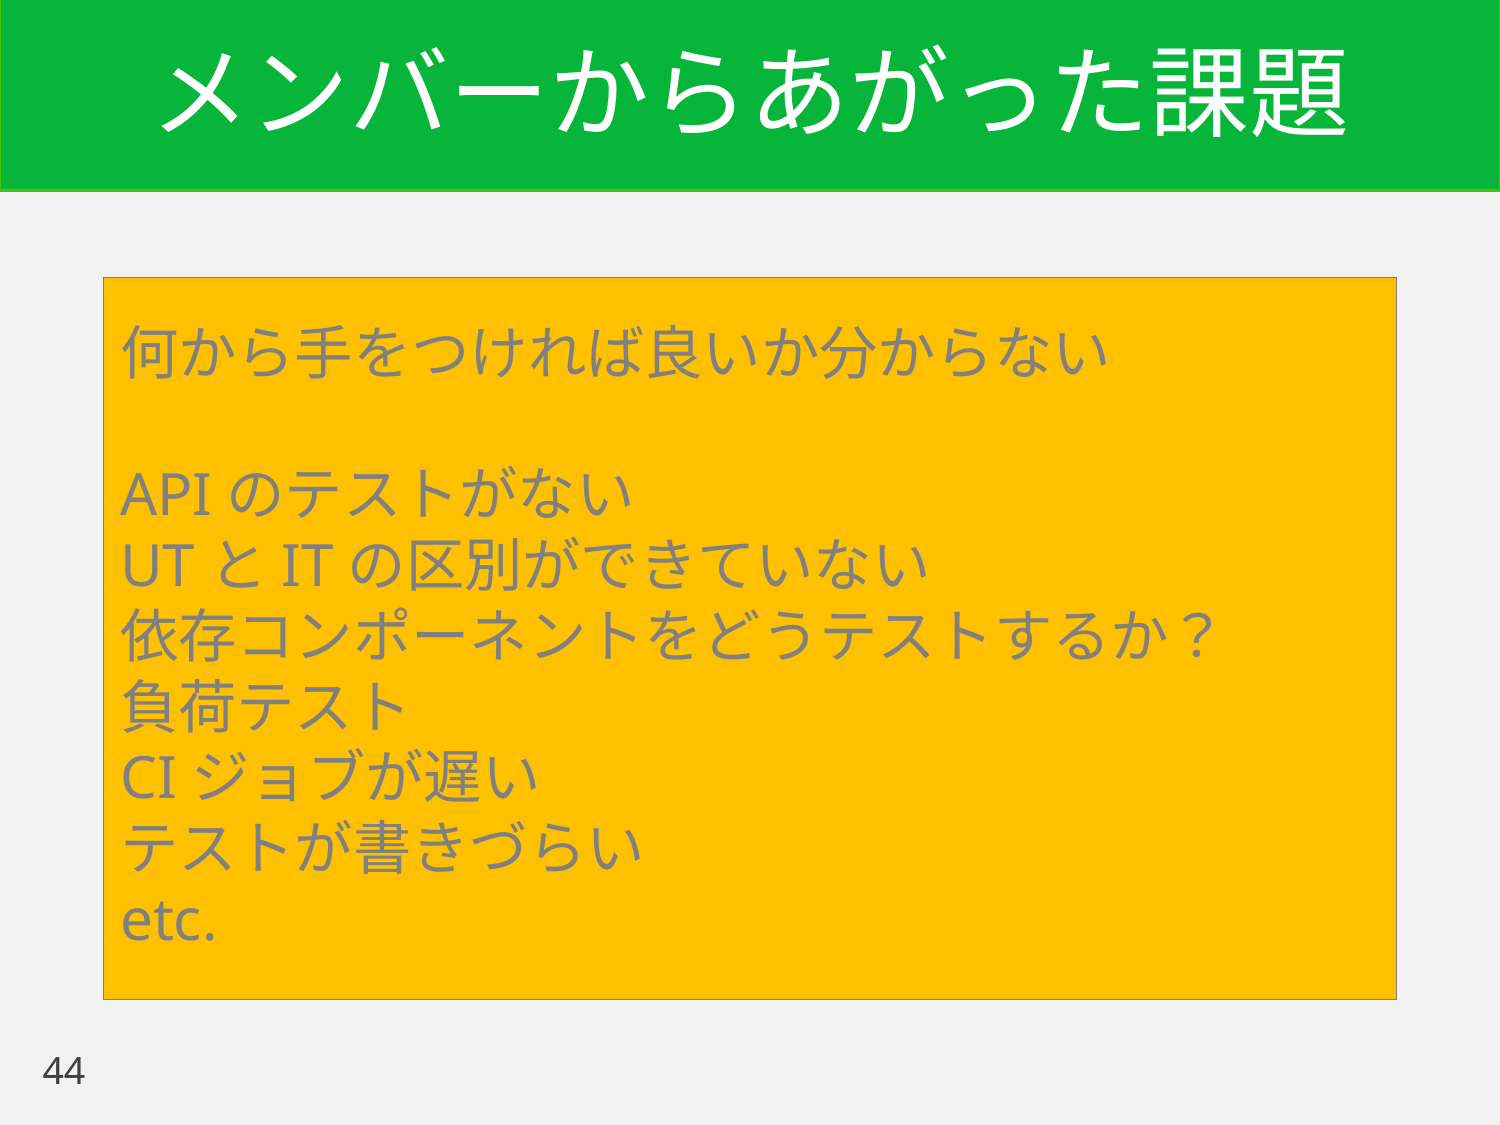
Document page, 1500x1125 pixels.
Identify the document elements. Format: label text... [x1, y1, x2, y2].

title メンバーからあがった課題 [0, 53, 1500, 140]
list 何から手をつければ良いか分からない APIのテストがない UTとITの区別ができていない 依存コンポーネントをどうテストするか？ 負荷テスト CIジョブが遅い テストが書きづらい etc. [103, 277, 1397, 1000]
slide_number 44 [27, 1042, 146, 1102]
